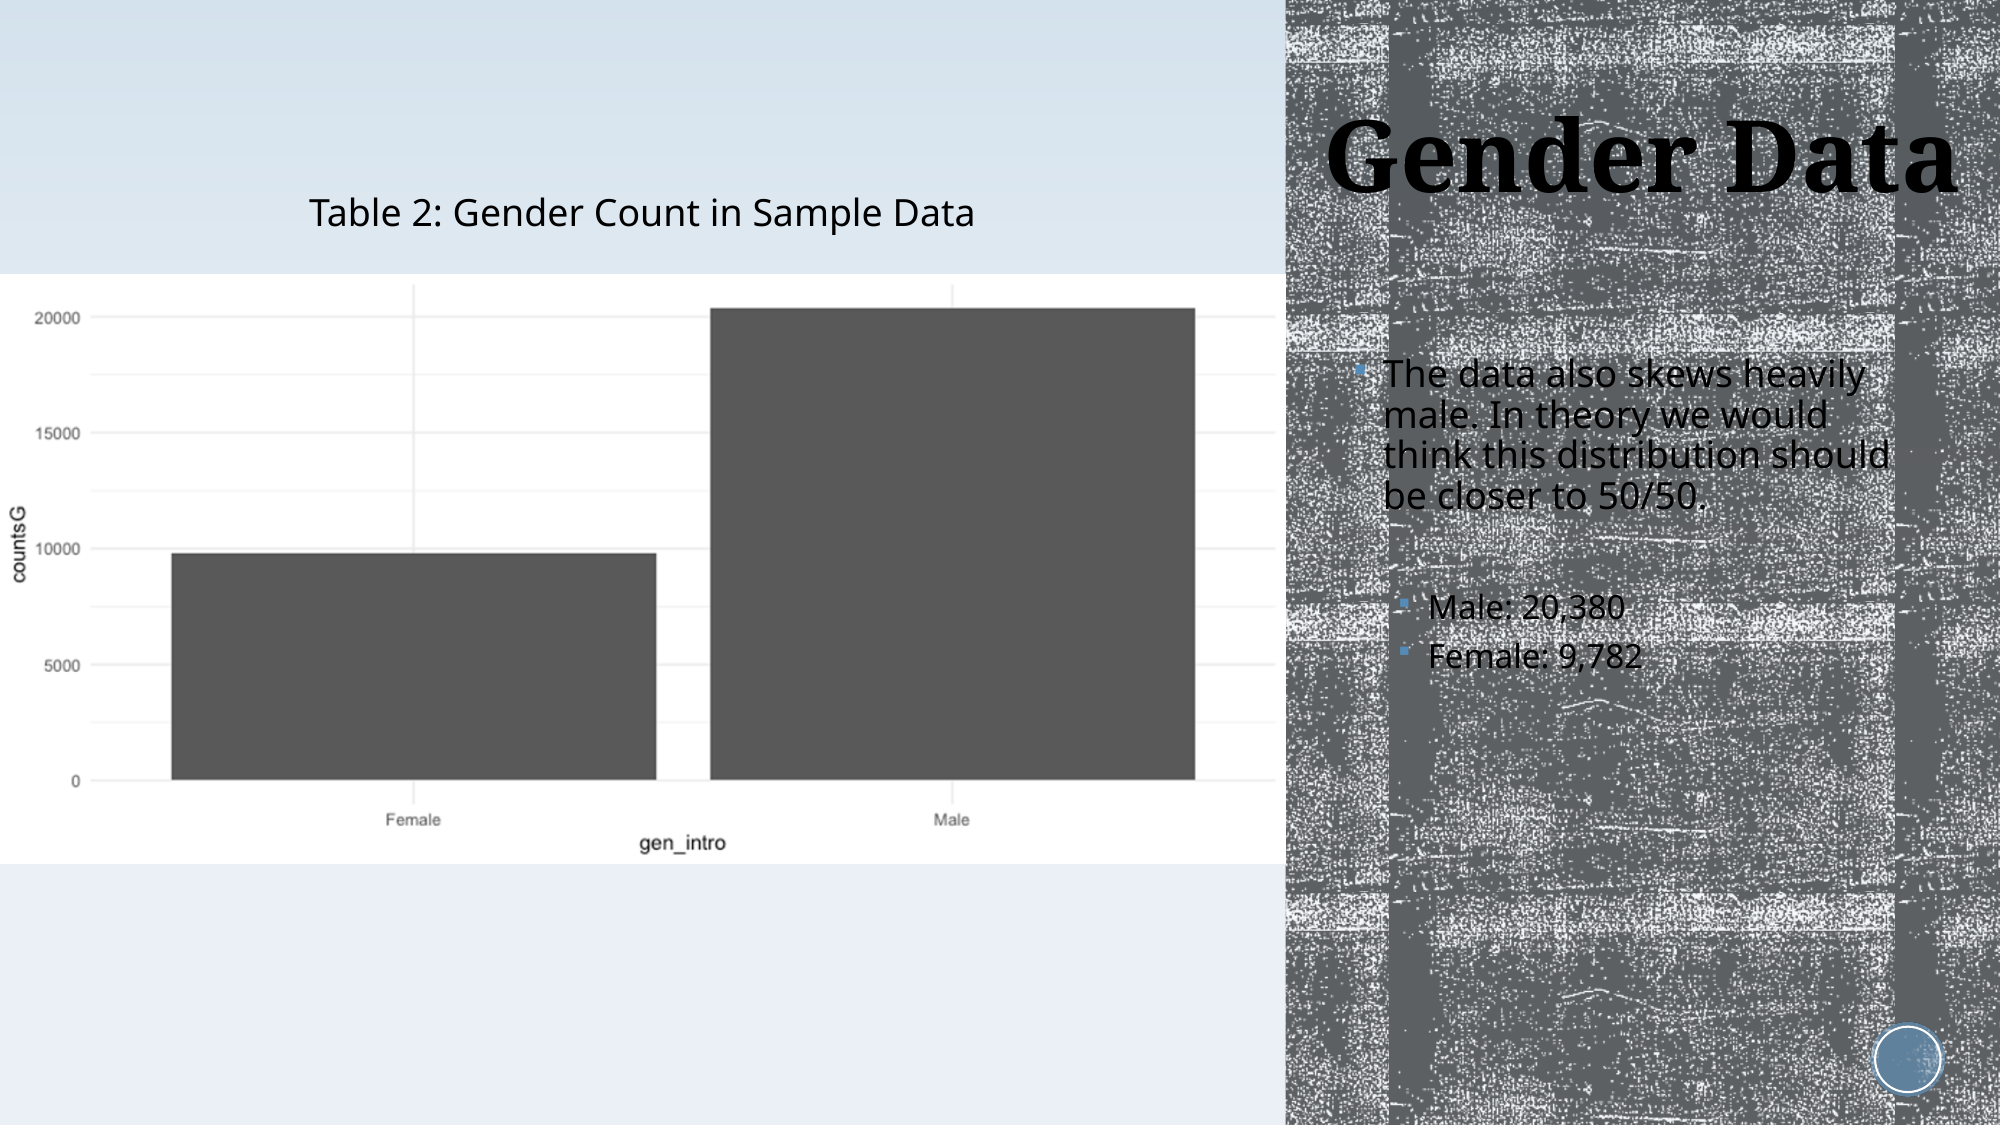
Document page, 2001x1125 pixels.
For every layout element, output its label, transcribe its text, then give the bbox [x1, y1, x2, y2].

list The data also skews heavily male. In theory we would think this distribution should be closer to 50/50. Male: 20,380 Female: 9,782 [1338, 348, 1920, 1013]
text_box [1872, 1024, 1943, 1095]
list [1, 276, 1284, 864]
text_box [1284, 292, 2000, 1125]
text_box Table 2: Gender Count in Sample Data [294, 181, 992, 241]
title Gender Data [1285, 28, 2000, 292]
text_box [1284, 0, 2000, 274]
